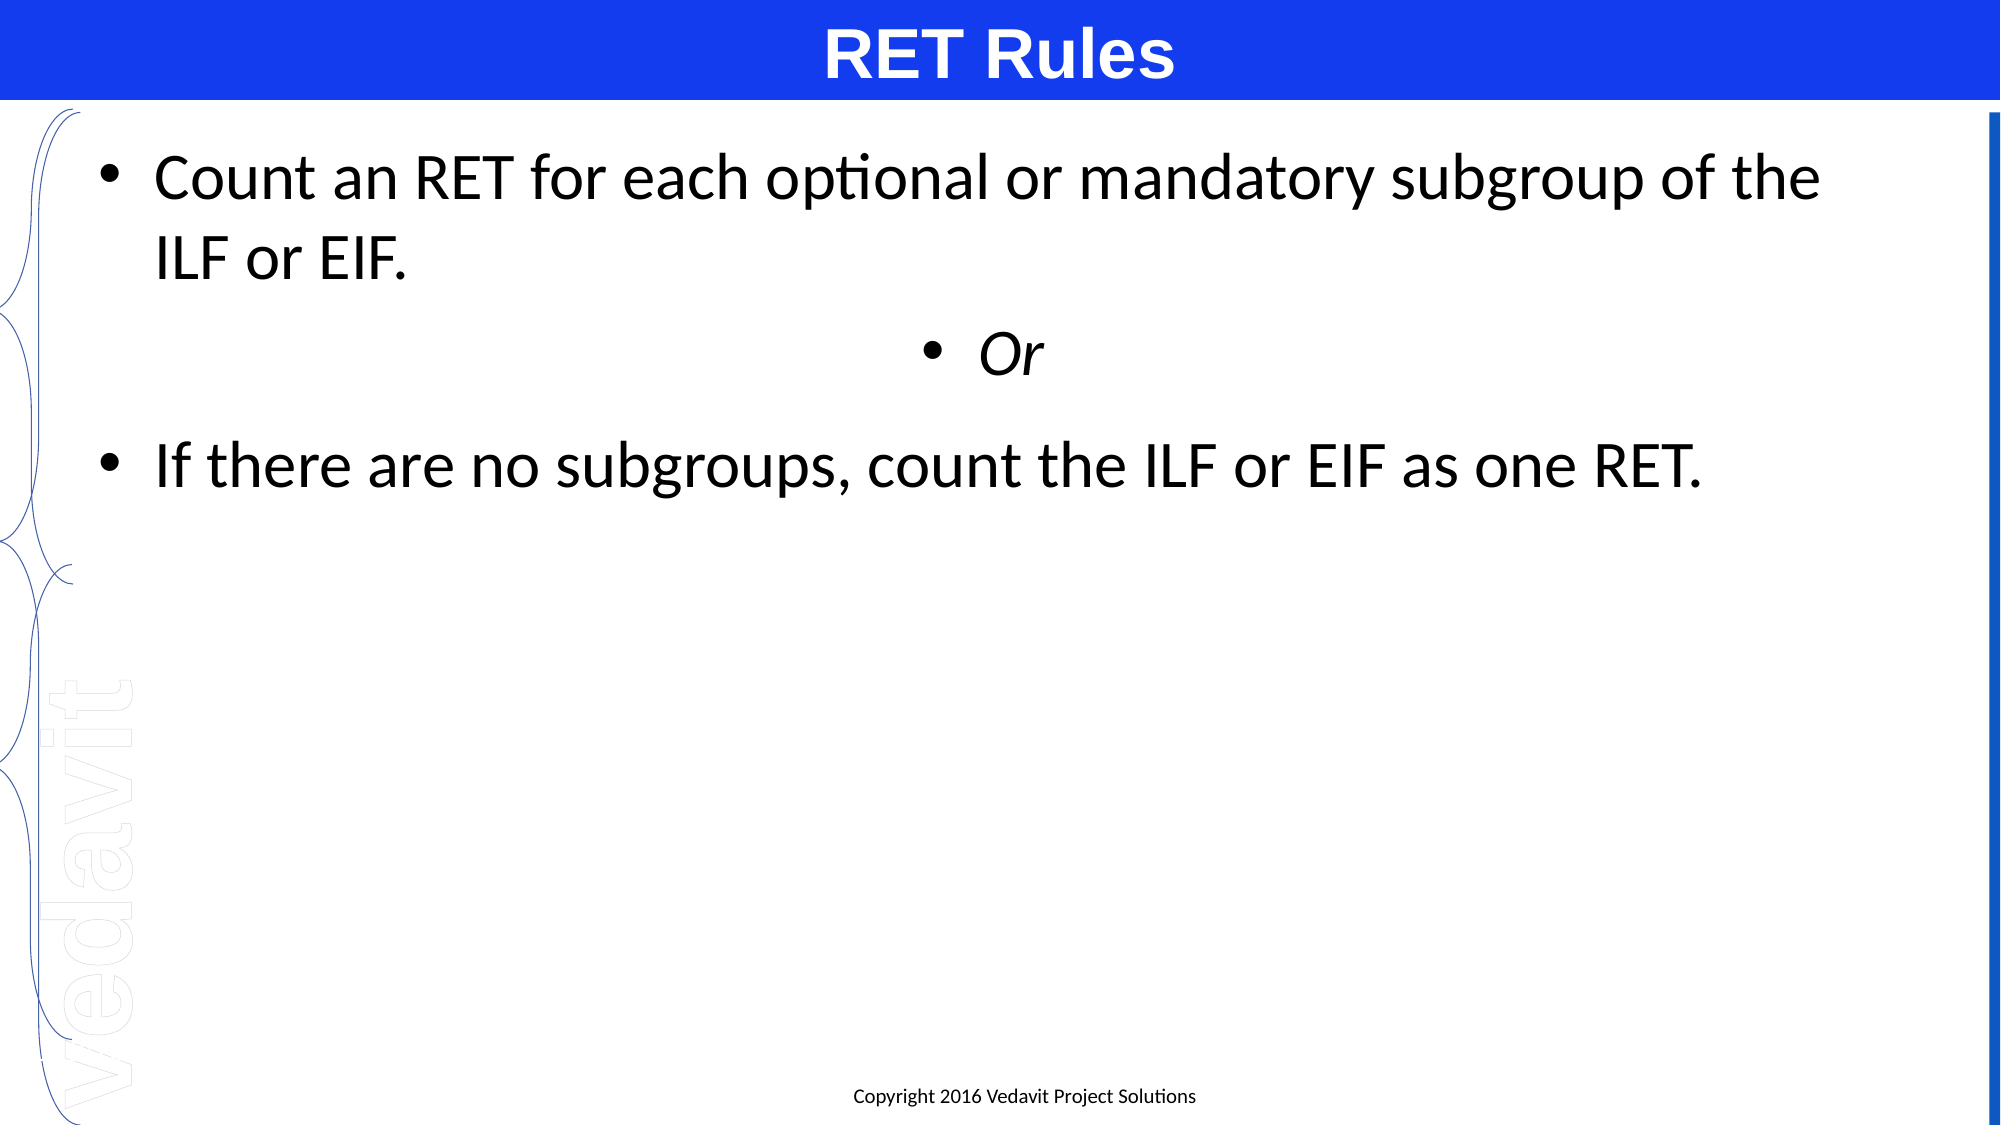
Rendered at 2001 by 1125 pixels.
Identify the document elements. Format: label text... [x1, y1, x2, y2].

slide_number 01-Apr-16 [0, 1025, 313, 1100]
list Count an RET for each optional or mandatory subgroup of the ILF or EIF. Or If there are no subgroups, count the ILF or EIF as one RET. [83, 125, 1884, 975]
title RET Rules [0, 0, 2000, 100]
